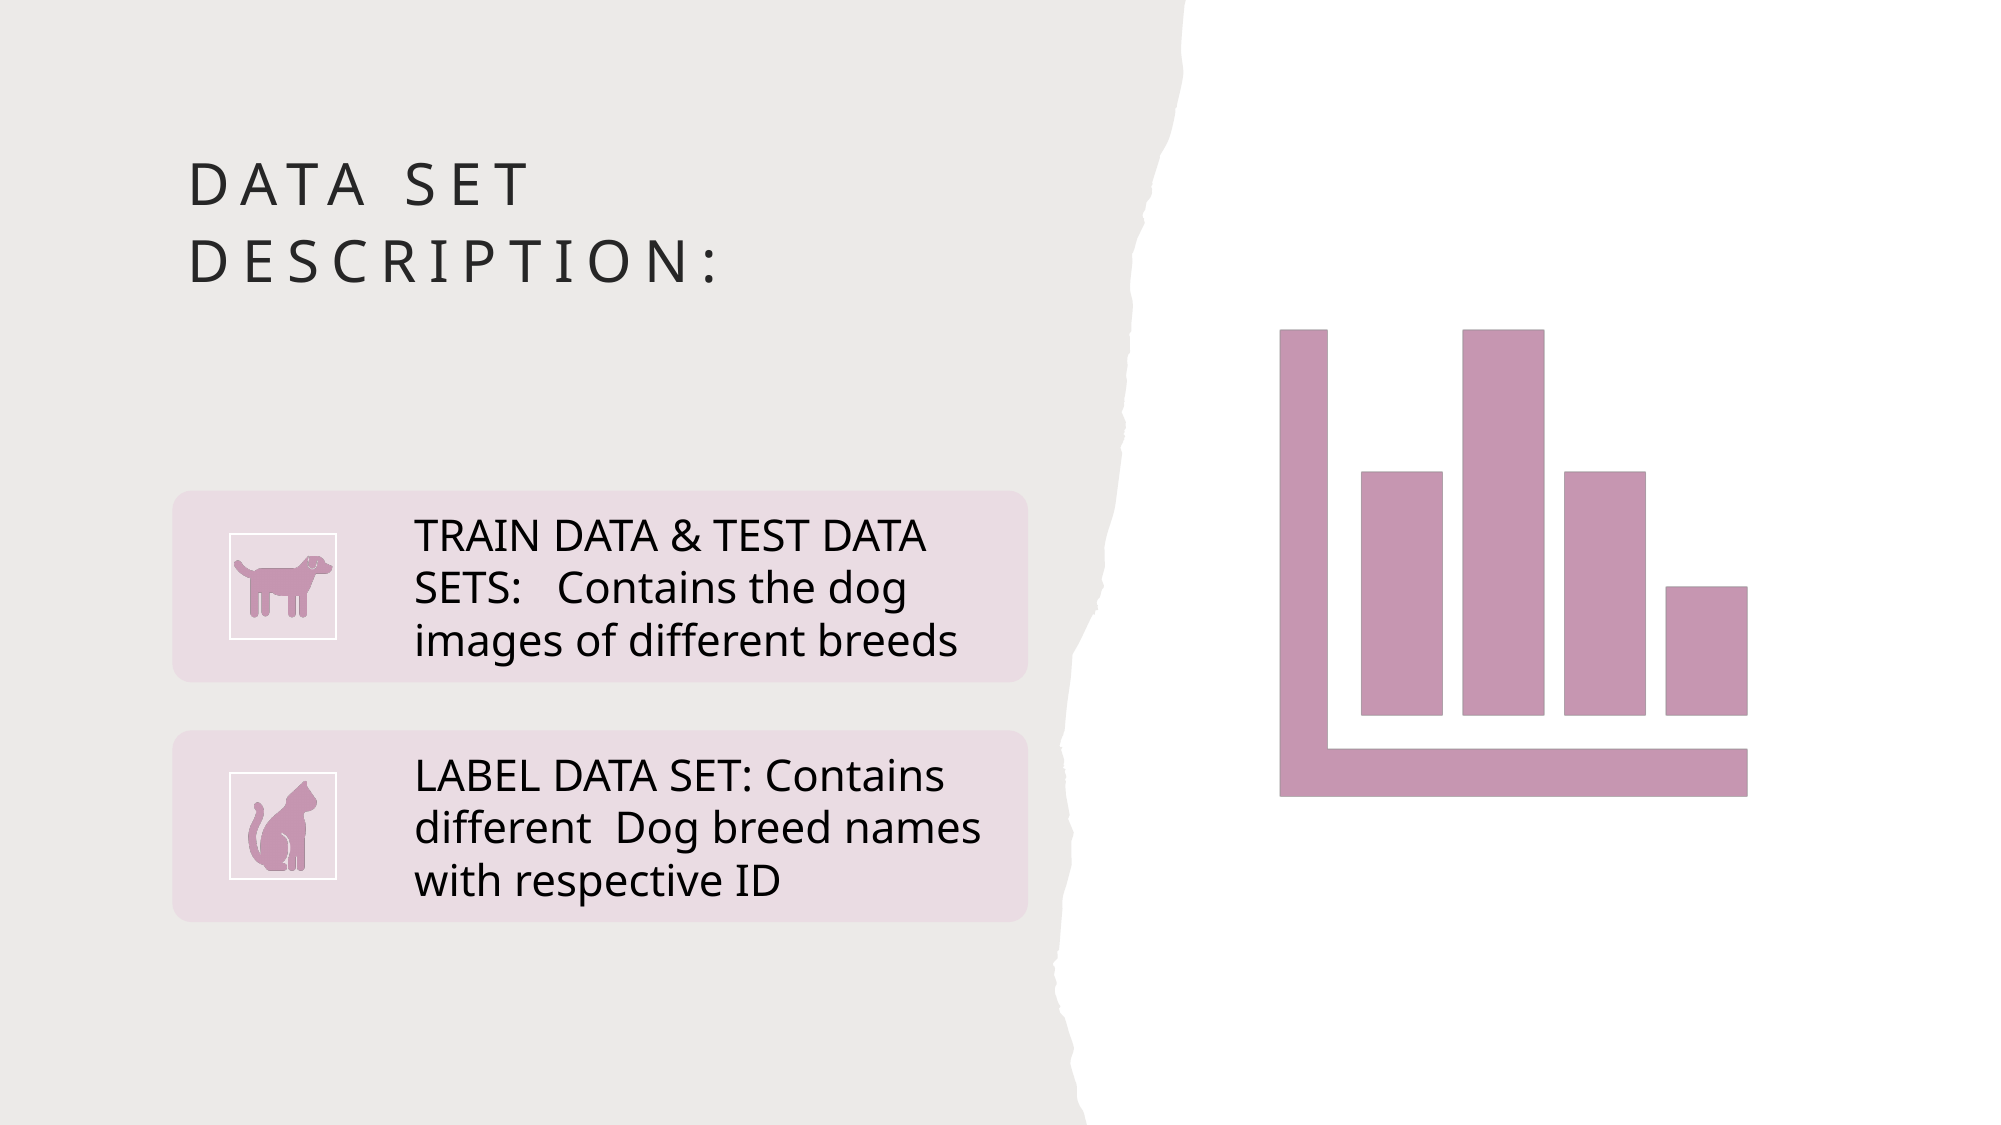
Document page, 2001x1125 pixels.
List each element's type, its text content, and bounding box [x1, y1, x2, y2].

text_box [1055, 0, 1788, 1125]
text_box DATA SET DESCRIPTION: [172, 99, 1085, 334]
picture [1189, 0, 2000, 1125]
text_box [0, 0, 1187, 1125]
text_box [172, 386, 1029, 1026]
